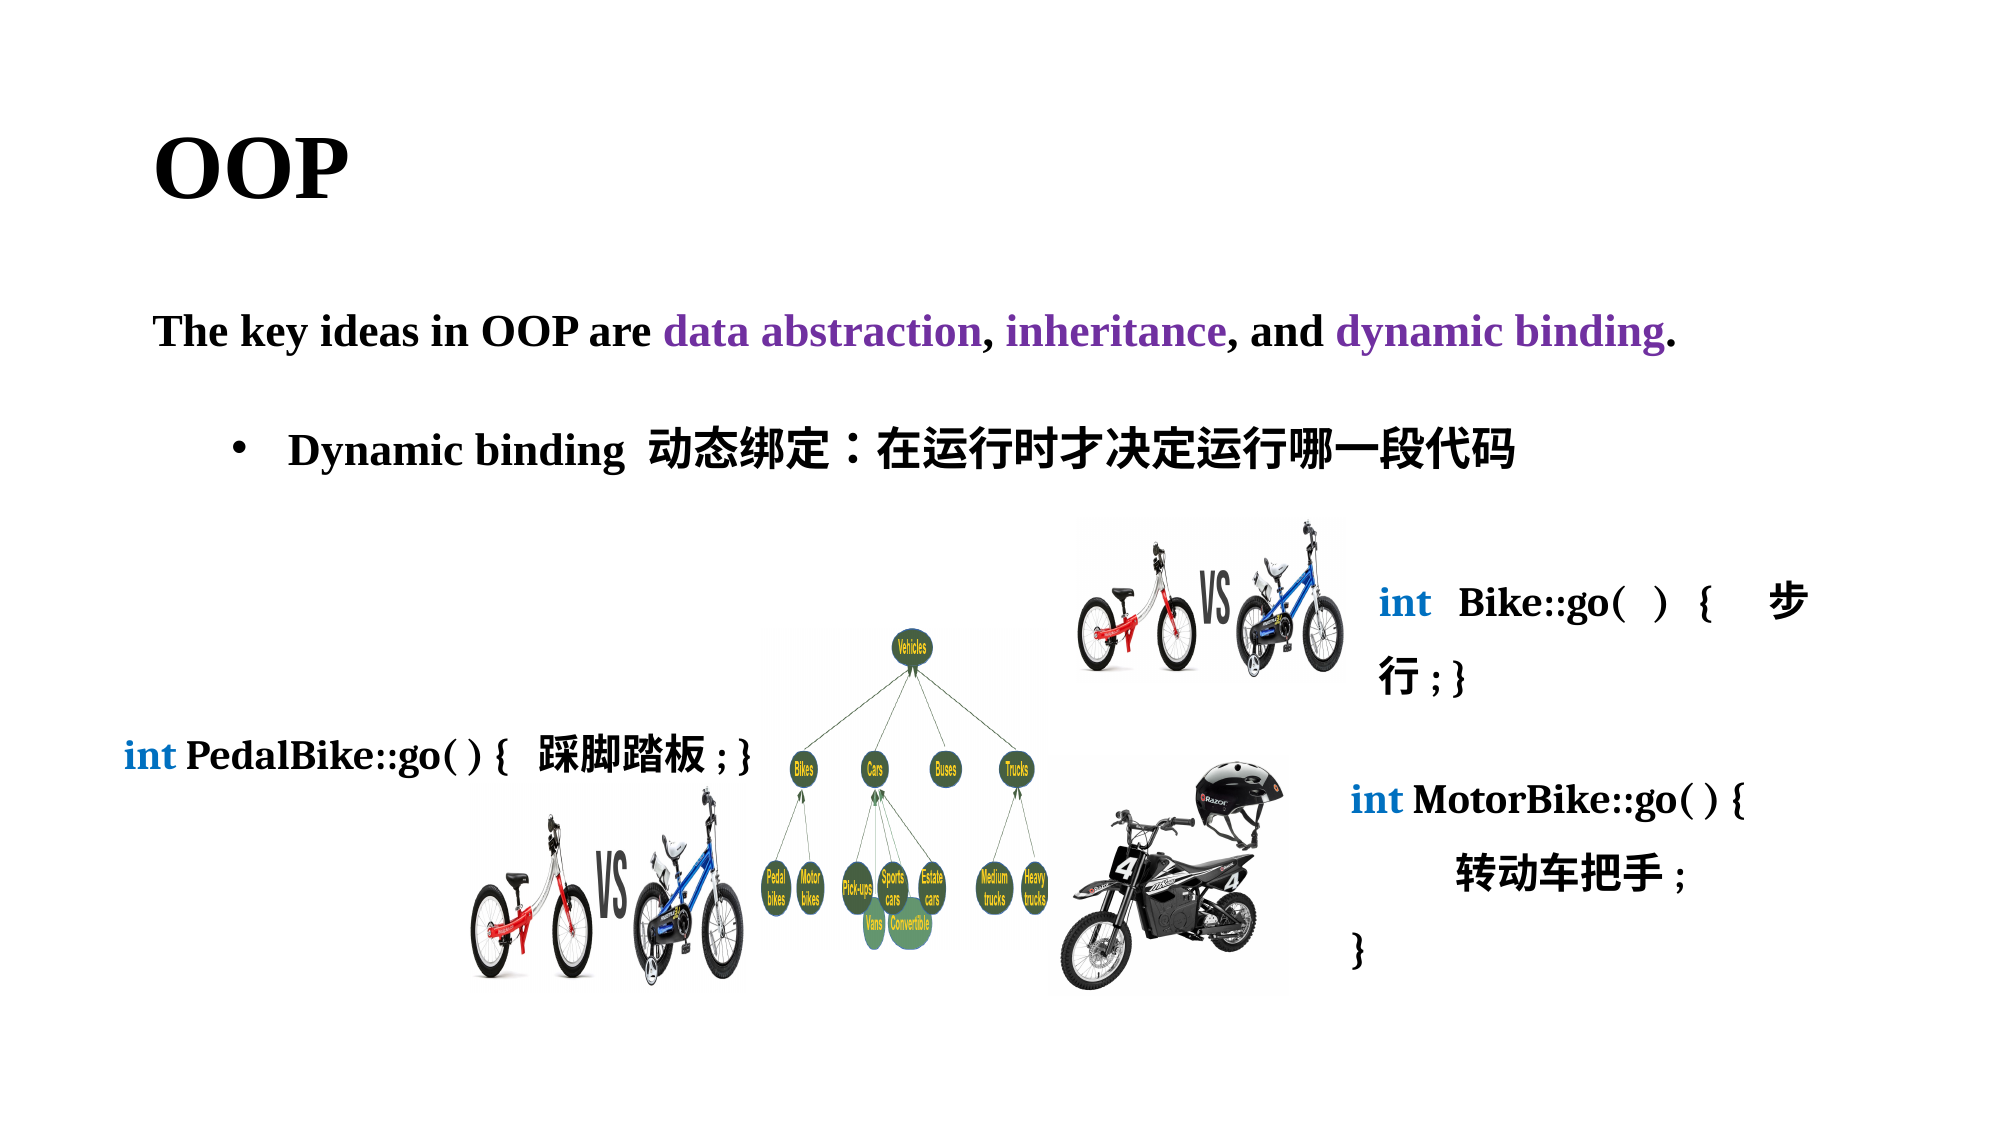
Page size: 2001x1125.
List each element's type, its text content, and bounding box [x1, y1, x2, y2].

text_box int MotorBike::go( ) { 转动车把手; } [1346, 739, 1786, 979]
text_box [469, 517, 1346, 996]
text_box int Bike::go( ) { 步行; } [1363, 542, 1825, 708]
text_box The key ideas in OOP are data abstraction, inheritance, and dynamic binding. [137, 265, 1896, 363]
text_box Dynamic binding 动态绑定：在运行时才决定运行哪一段代码 [216, 384, 1822, 482]
text_box int PedalBike::go( ) { 踩脚踏板; } [108, 695, 469, 785]
title OOP [137, 59, 1863, 265]
